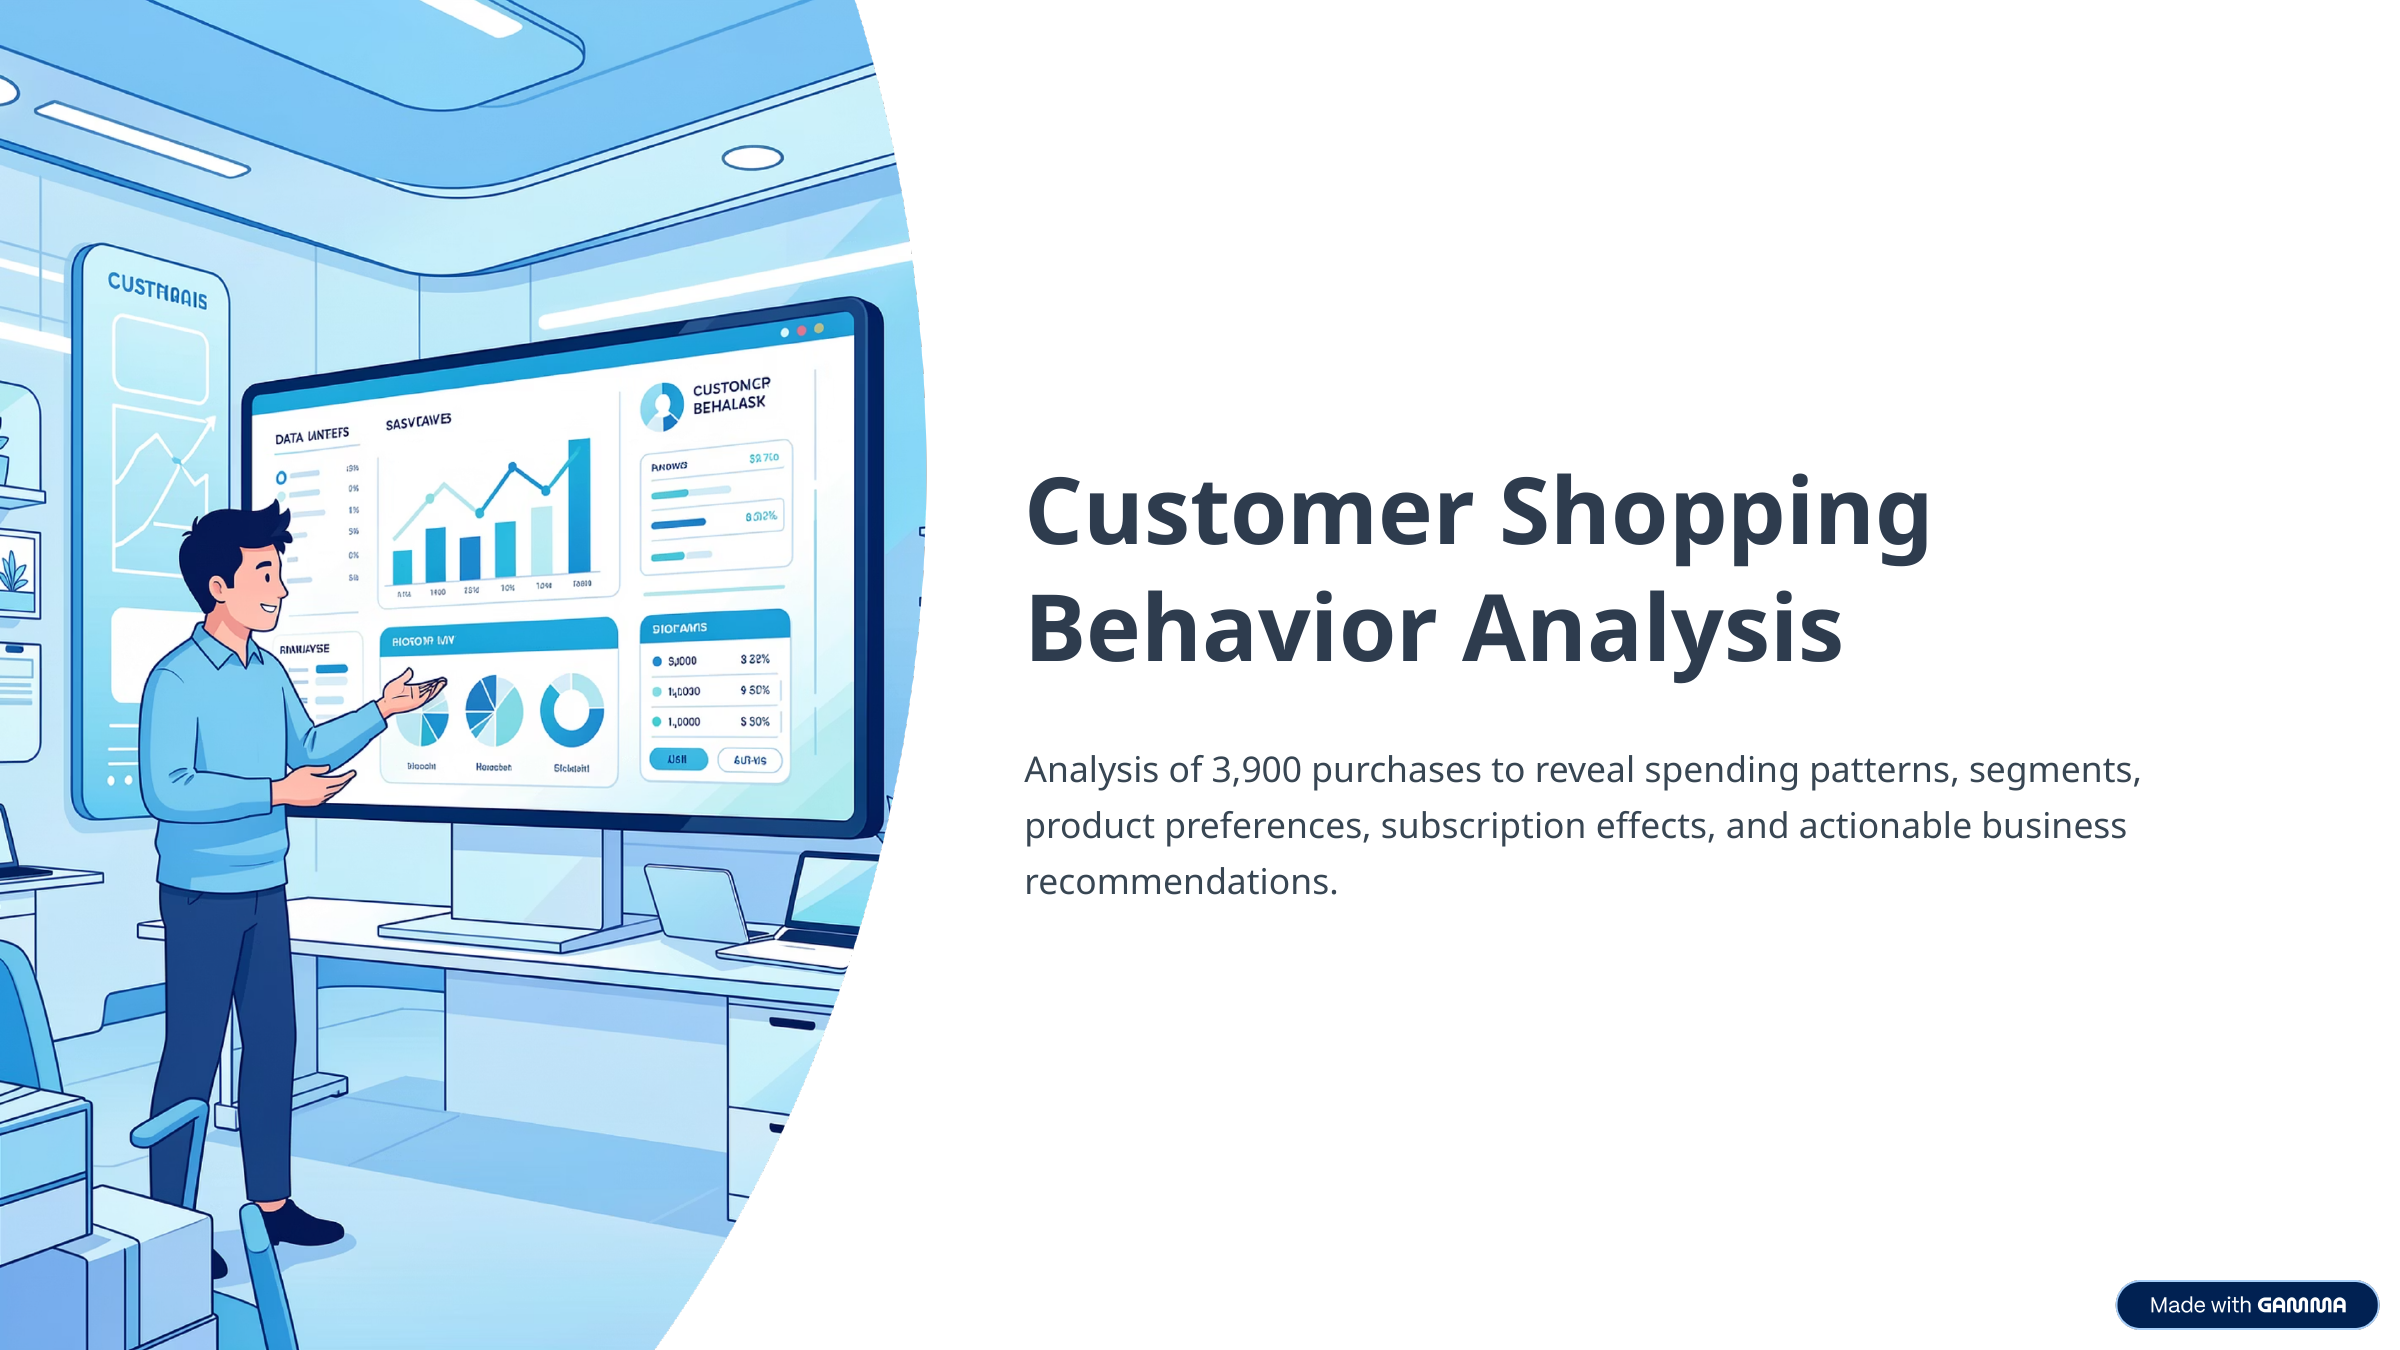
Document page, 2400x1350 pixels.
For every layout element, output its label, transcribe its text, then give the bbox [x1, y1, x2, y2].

text_box Analysis of 3,900 purchases to reveal spending patterns, segments, product preferences, subscription effects, and actionable business recommendations. [1024, 733, 2276, 904]
picture [0, 0, 945, 1350]
text_box Customer Shopping Behavior Analysis [1024, 446, 2276, 680]
picture [2106, 1271, 2389, 1339]
